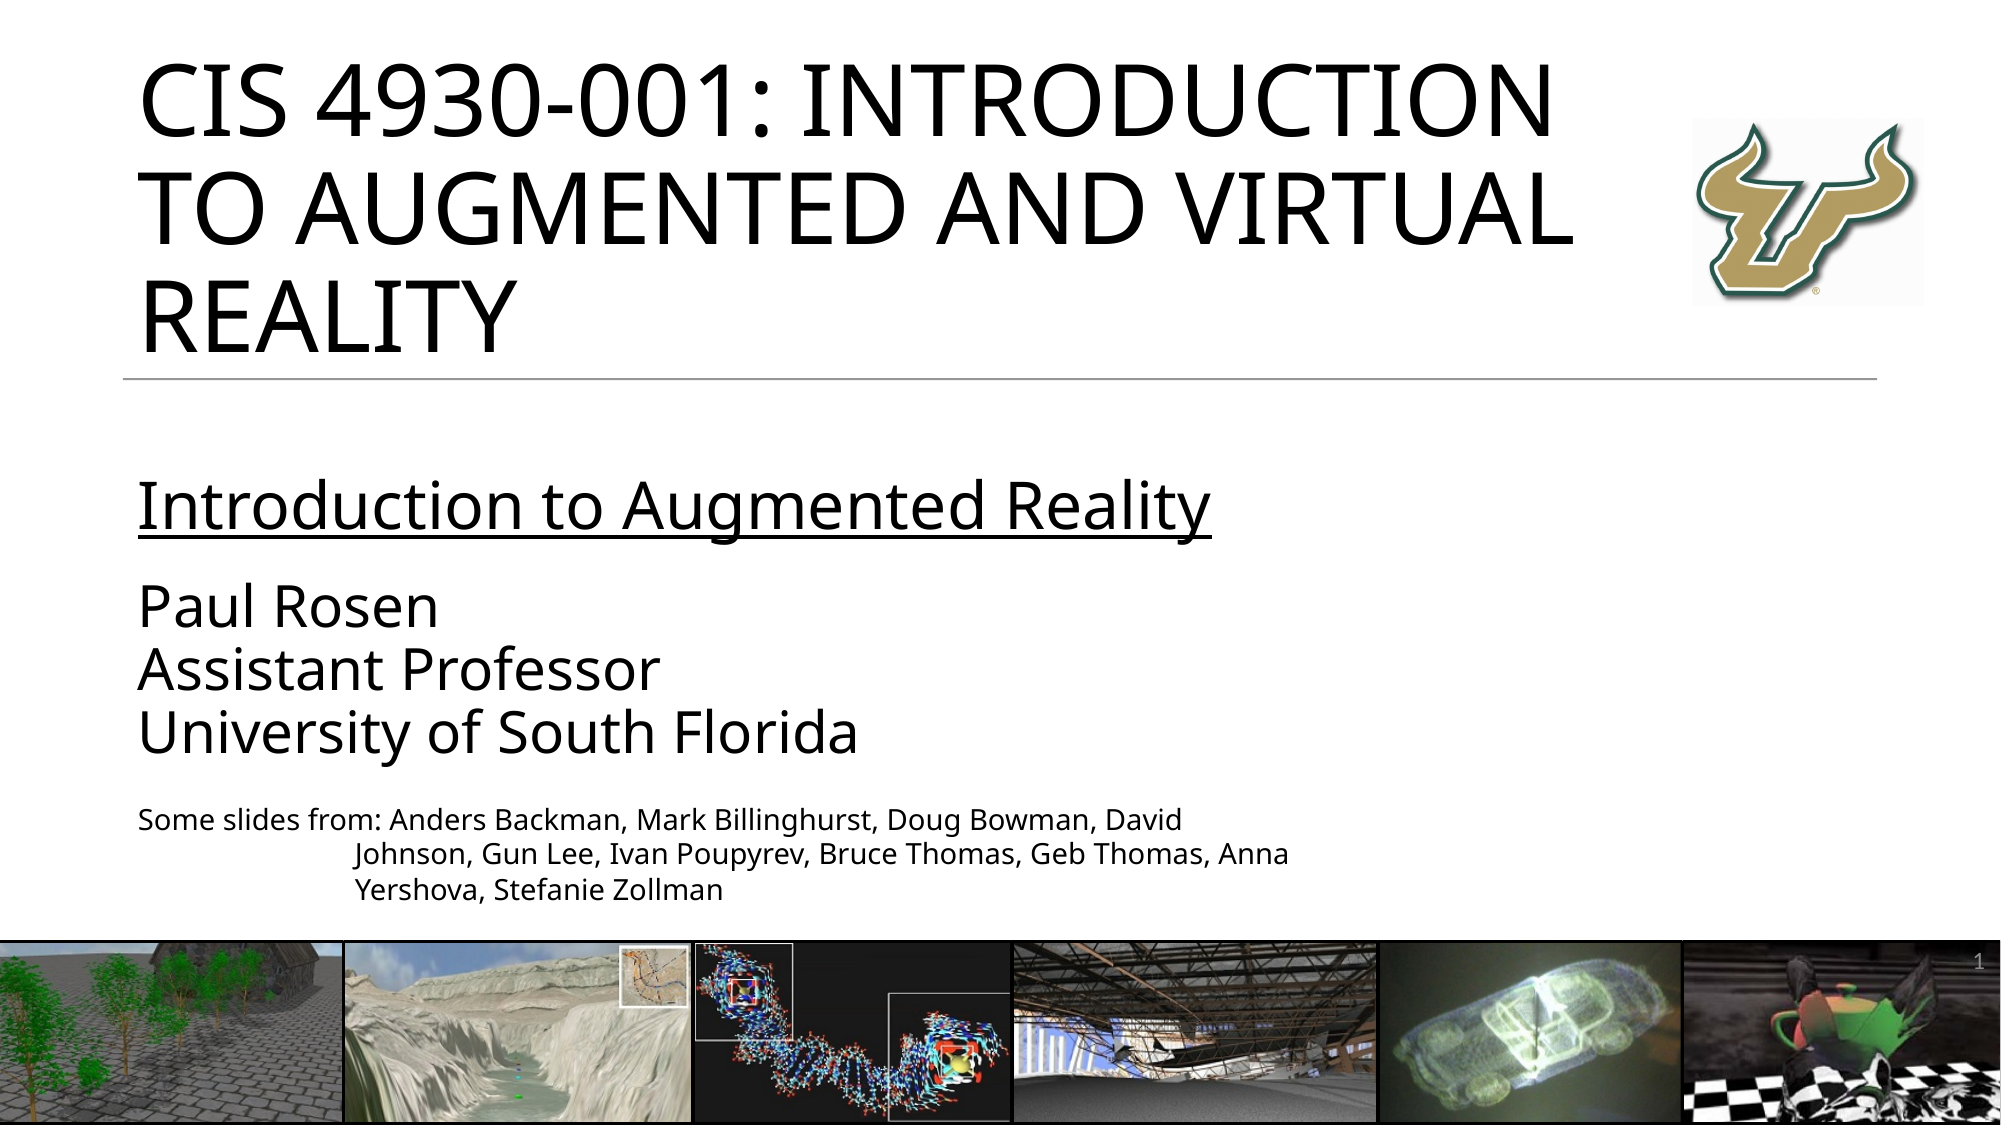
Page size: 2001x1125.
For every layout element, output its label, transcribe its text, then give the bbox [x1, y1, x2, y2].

title CIS 4930-001: Introduction to Augmented and Virtual Reality [122, 79, 1681, 346]
picture [0, 943, 342, 1122]
slide_number 1 [1879, 926, 2000, 992]
picture [1014, 943, 1376, 1122]
picture [695, 943, 1010, 1122]
picture [1684, 943, 2000, 1122]
picture [1692, 118, 1924, 306]
subtitle Introduction to Augmented Reality [122, 455, 1924, 551]
picture [345, 943, 691, 1122]
picture [1380, 943, 1681, 1122]
